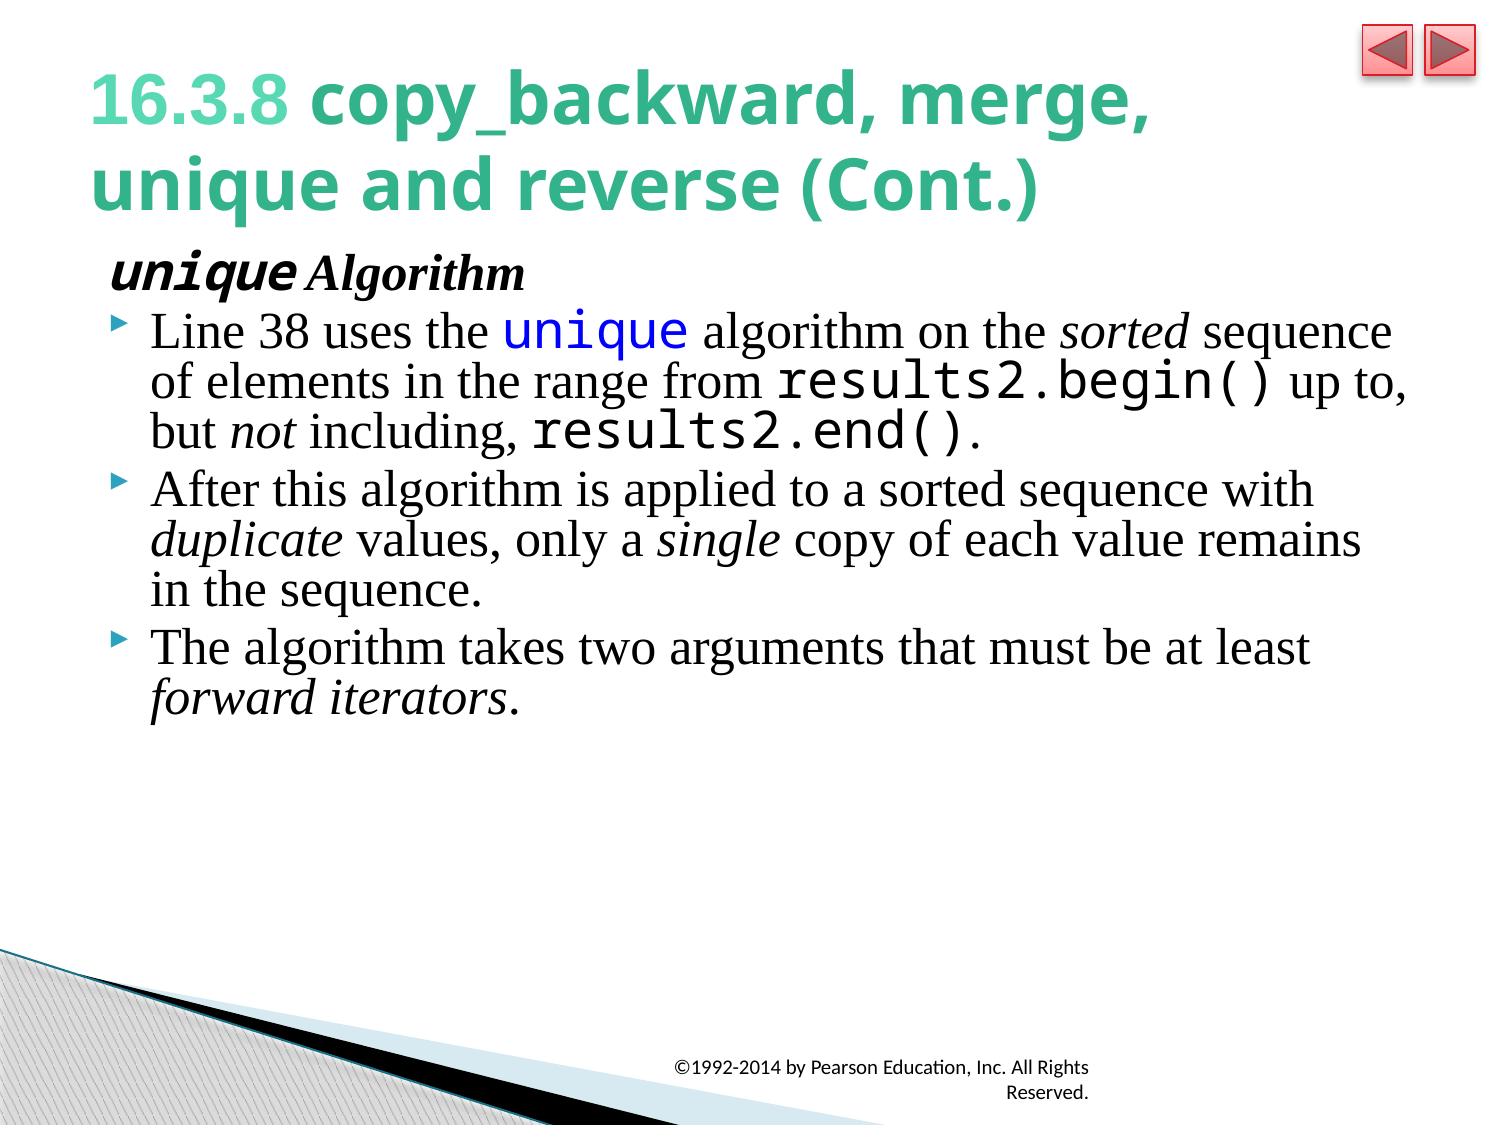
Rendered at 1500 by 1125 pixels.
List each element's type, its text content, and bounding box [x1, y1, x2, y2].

title 16.3.8 copy_backward, merge, unique and reverse (Cont.) [75, 45, 1425, 233]
footer ©1992-2014 by Pearson Education, Inc. All Rights Reserved. [650, 1051, 1105, 1112]
list unique Algorithm Line 38 uses the unique algorithm on the sorted sequence of elements in the range from results2.begin() up to, but not including, results2.end(). After this algorithm is applied to a sorted sequence with duplicate values, only a single copy of each value remains in the sequence. The algorithm takes two arguments that must be at least forward iterators. [75, 242, 1425, 986]
